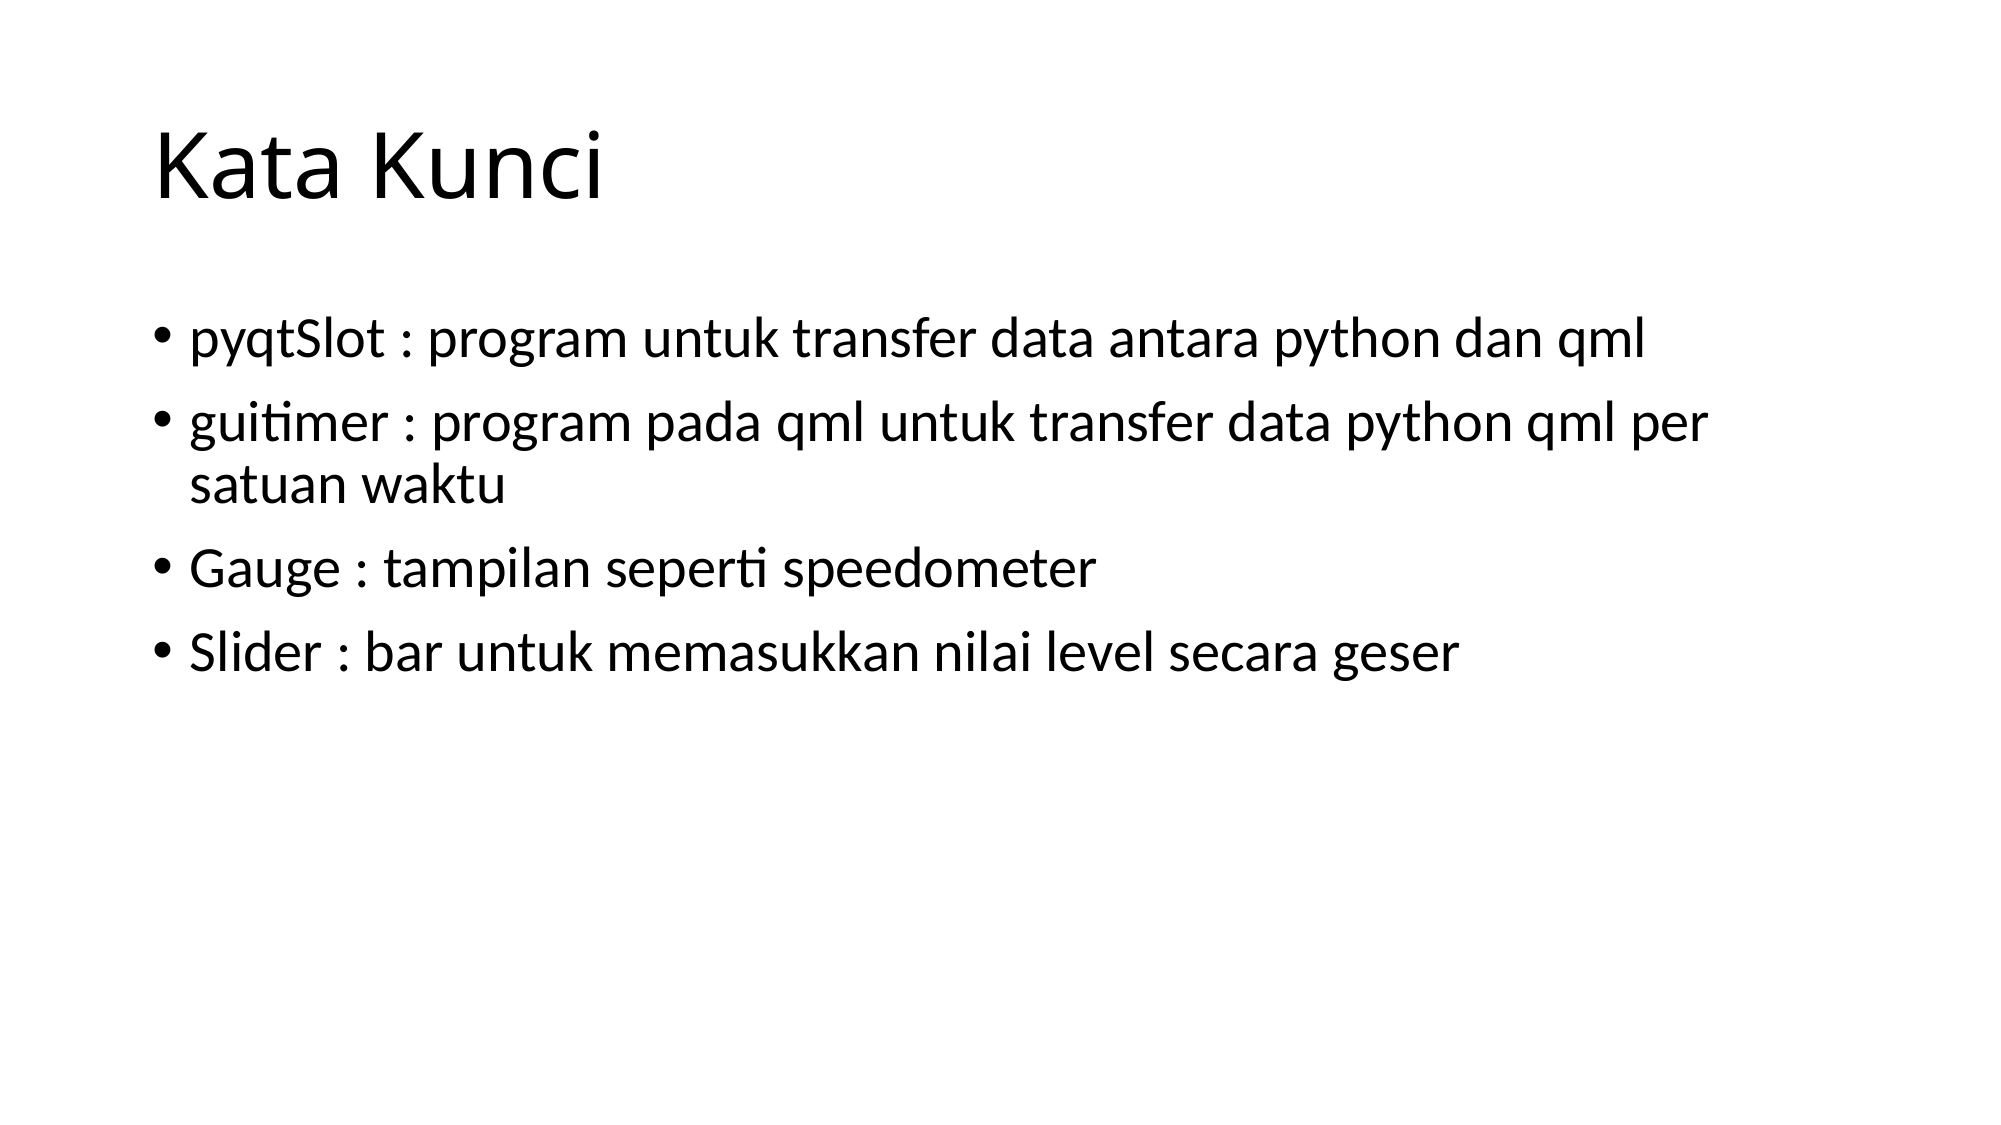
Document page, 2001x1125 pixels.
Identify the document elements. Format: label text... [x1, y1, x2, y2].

title Kata Kunci [137, 59, 1863, 278]
list pyqtSlot : program untuk transfer data antara python dan qml guitimer : program pada qml untuk transfer data python qml per satuan waktu Gauge : tampilan seperti speedometer Slider : bar untuk memasukkan nilai level secara geser [137, 299, 1863, 1014]
